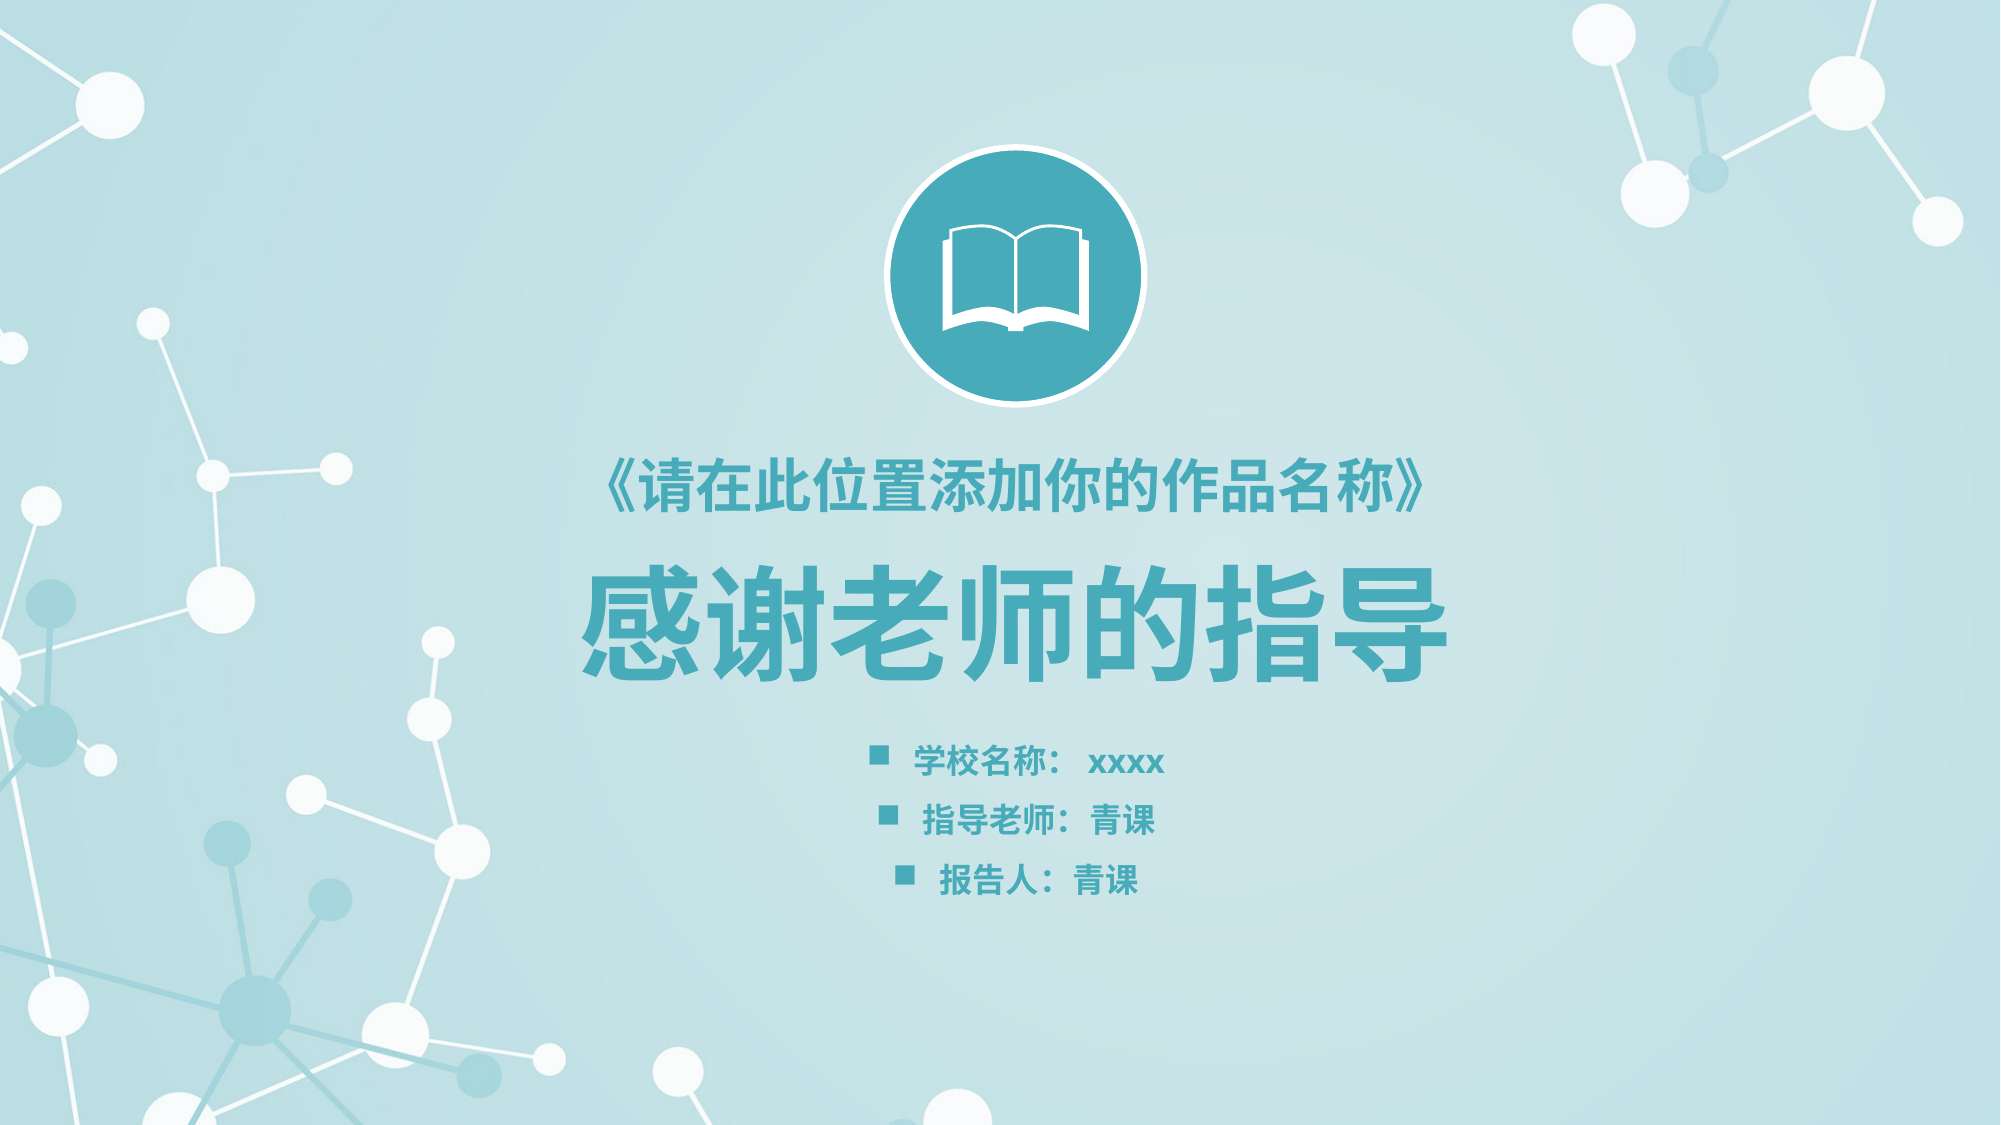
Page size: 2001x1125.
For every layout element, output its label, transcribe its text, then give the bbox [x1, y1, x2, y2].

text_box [887, 147, 1145, 405]
text_box 感谢老师的指导 [563, 539, 1469, 705]
text_box 《请在此位置添加你的作品名称》 [564, 441, 1468, 527]
picture [0, 0, 2001, 1125]
text_box 学校名称：xxxx 指导老师：青课 报告人：青课 [745, 712, 1286, 907]
